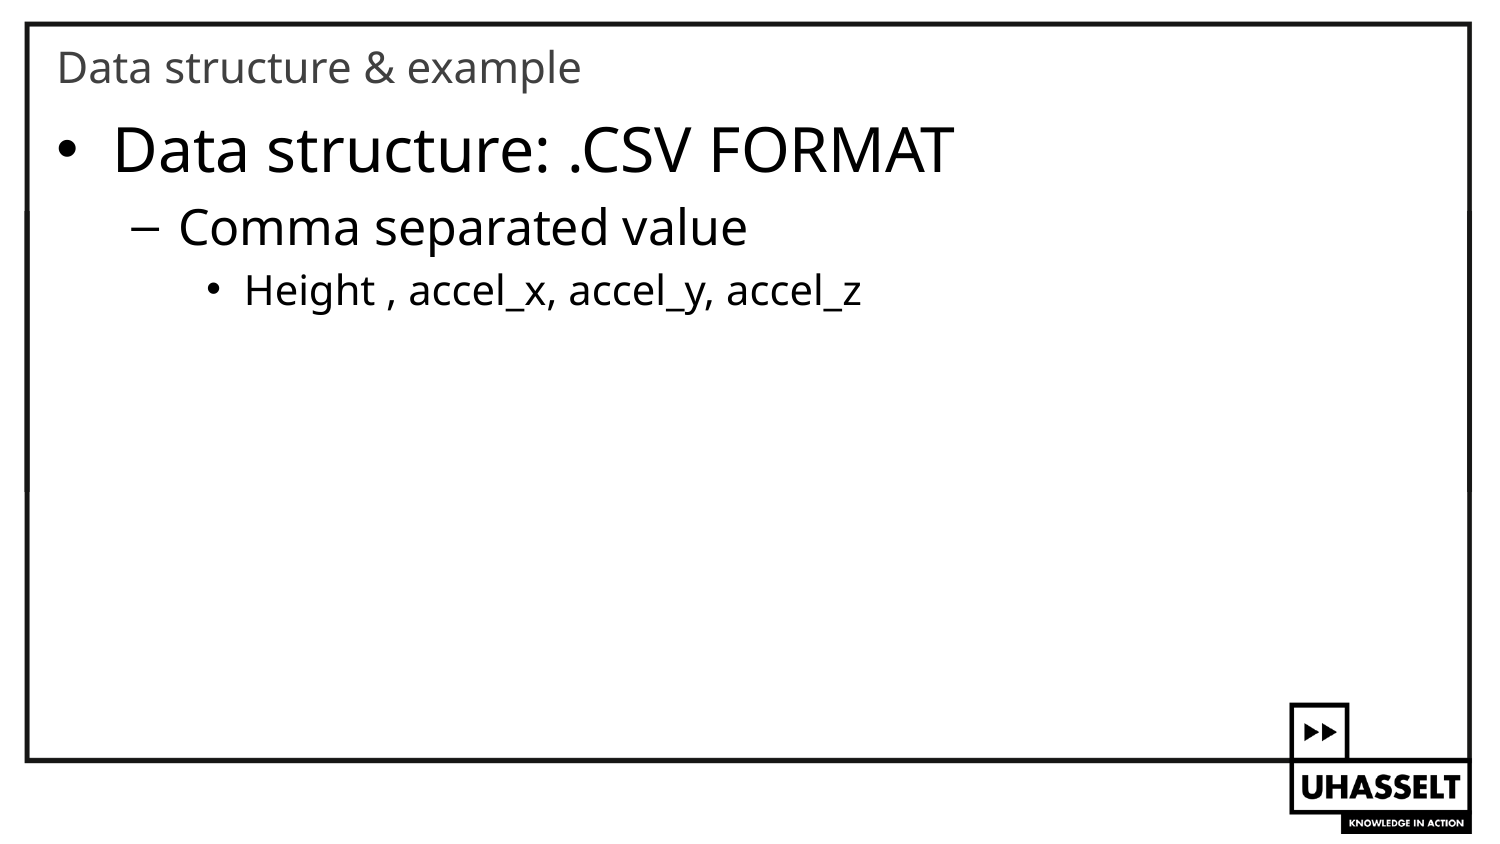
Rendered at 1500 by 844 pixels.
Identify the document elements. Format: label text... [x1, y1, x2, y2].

list Data structure: .CSV FORMAT Comma separated value Height , accel_x, accel_y, accel_z [41, 102, 1459, 750]
picture [20, 20, 1476, 834]
title Data structure & example [41, 32, 1459, 100]
